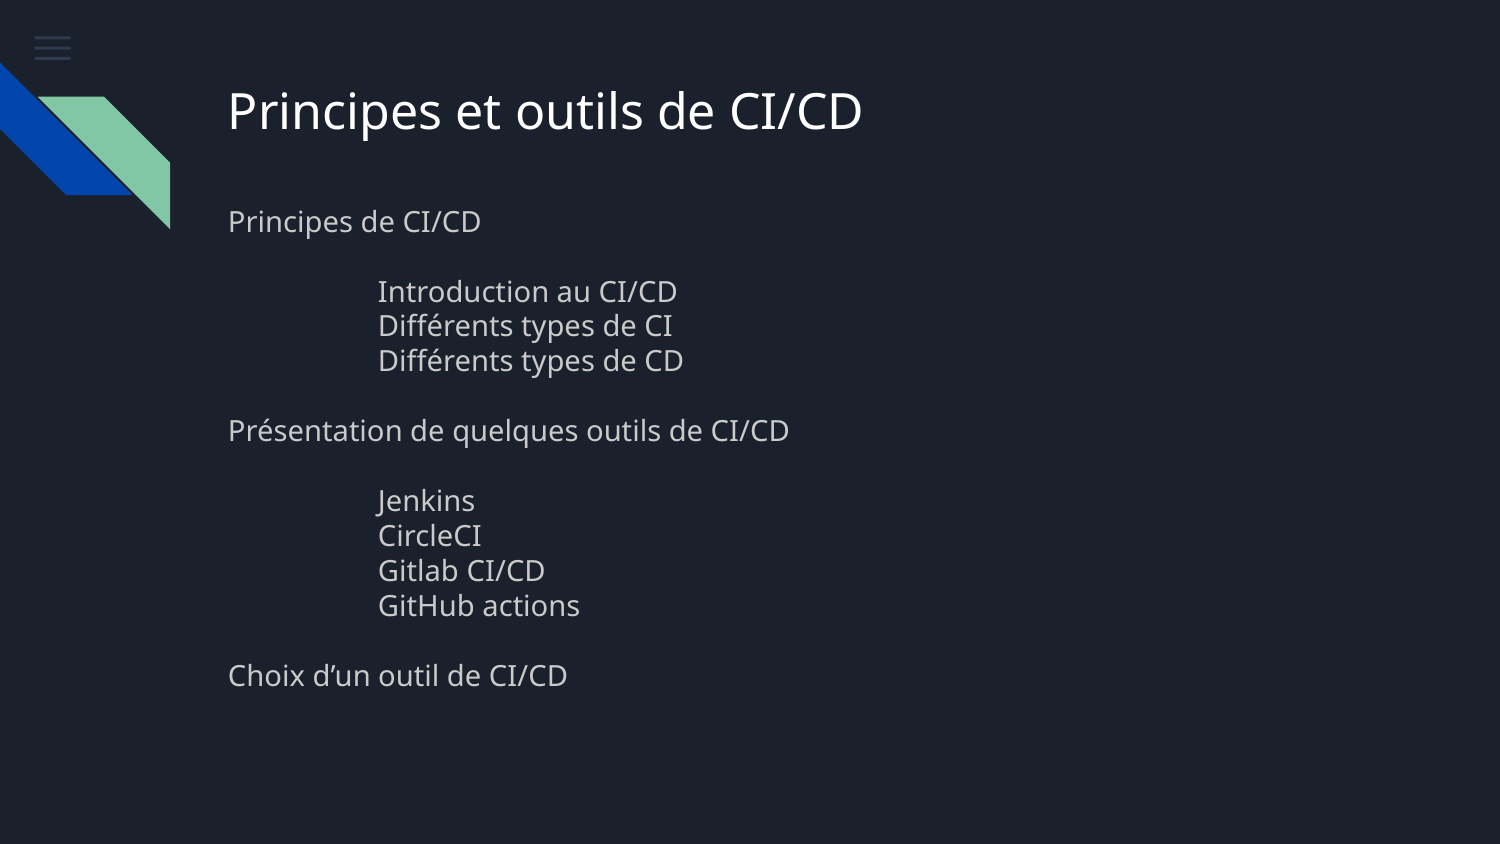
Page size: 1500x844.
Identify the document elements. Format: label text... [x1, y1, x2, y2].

title Principes et outils de CI/CD [212, 64, 1262, 177]
text_box Principes de CI/CD Introduction au CI/CD Différents types de CI Différents types de CD Présentation de quelques outils de CI/CD Jenkins CircleCI Gitlab CI/CD GitHub actions Choix d’un outil de CI/CD [212, 187, 1362, 821]
